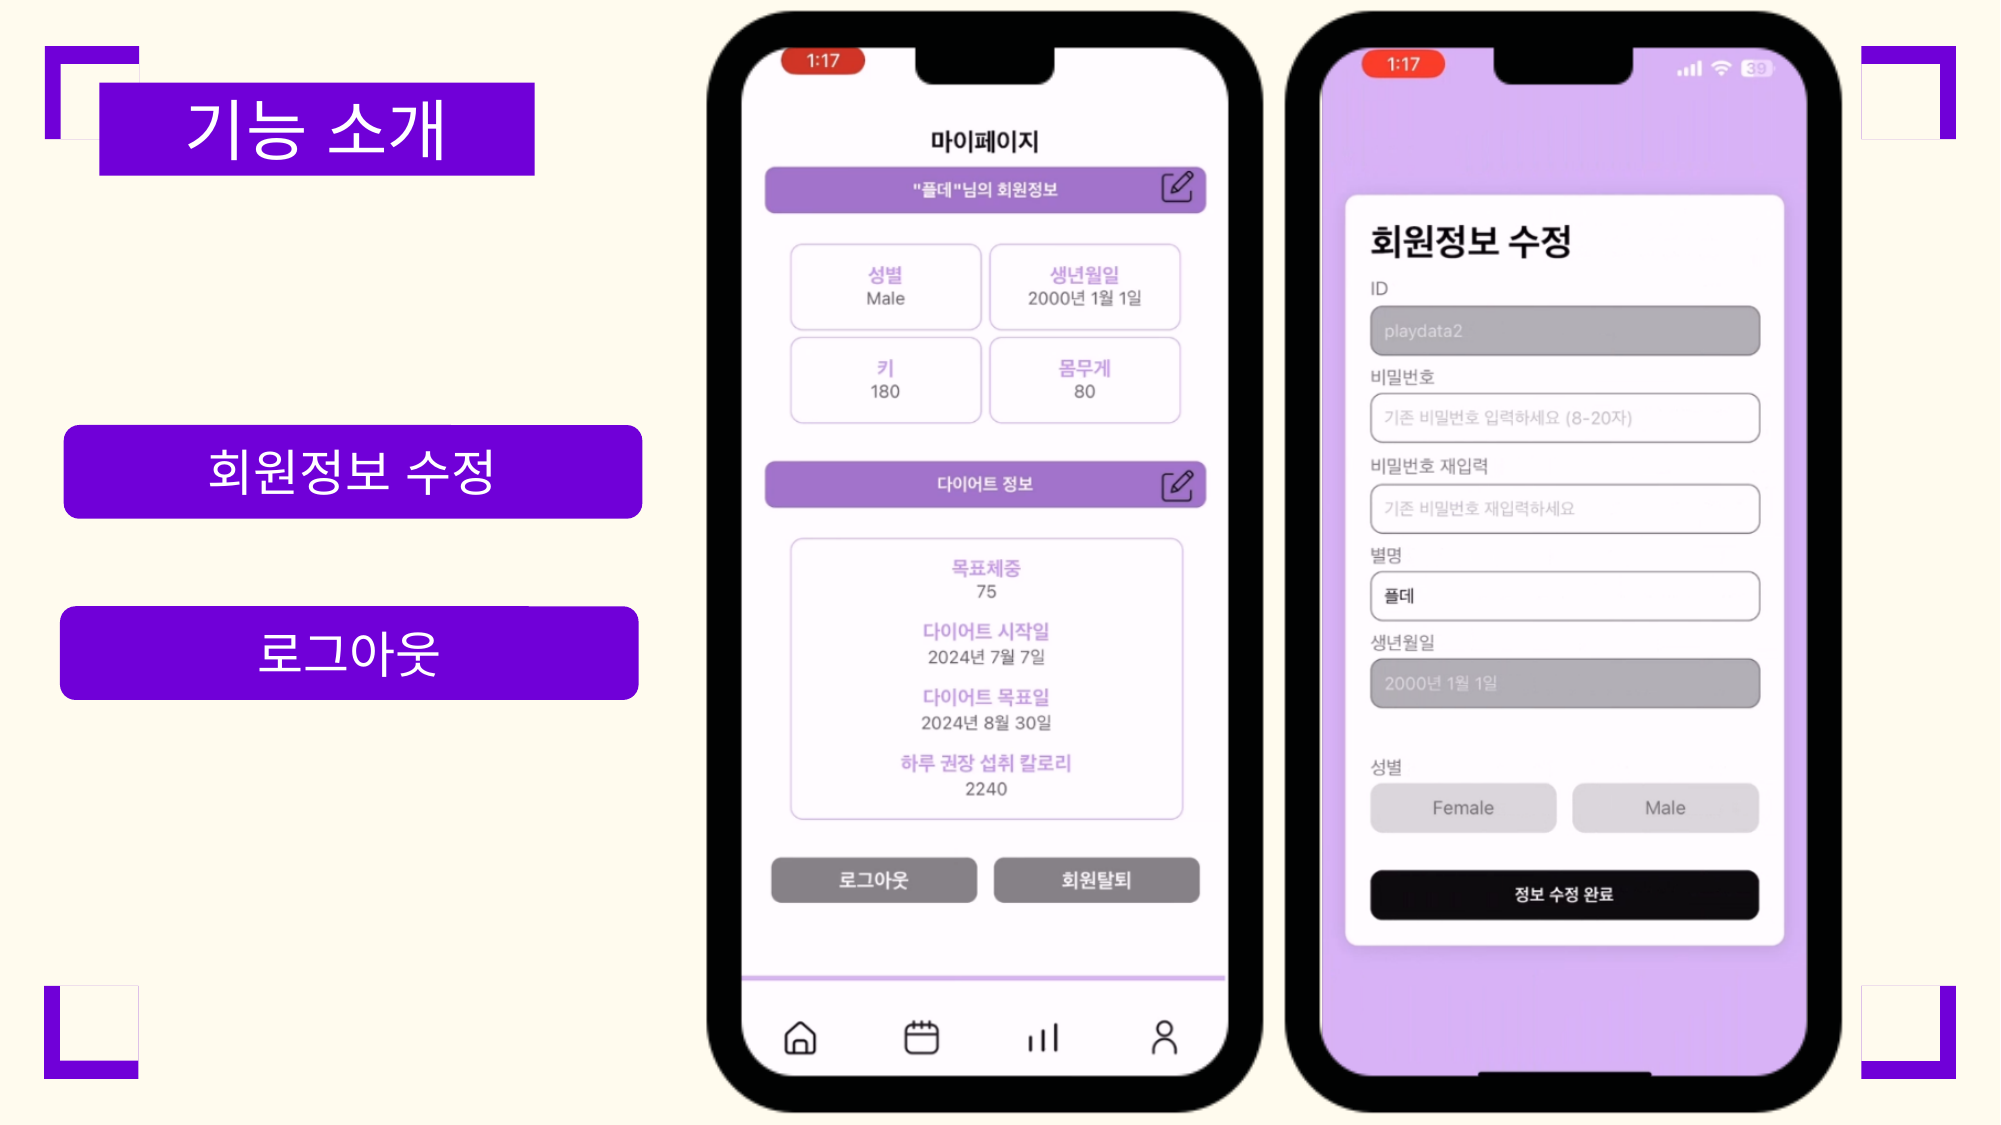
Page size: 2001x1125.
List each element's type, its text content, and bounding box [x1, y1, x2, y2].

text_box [44, 45, 140, 140]
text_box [59, 424, 428, 701]
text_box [43, 985, 140, 1080]
text_box 기능 소개 [98, 81, 428, 177]
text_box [428, 0, 2000, 1125]
